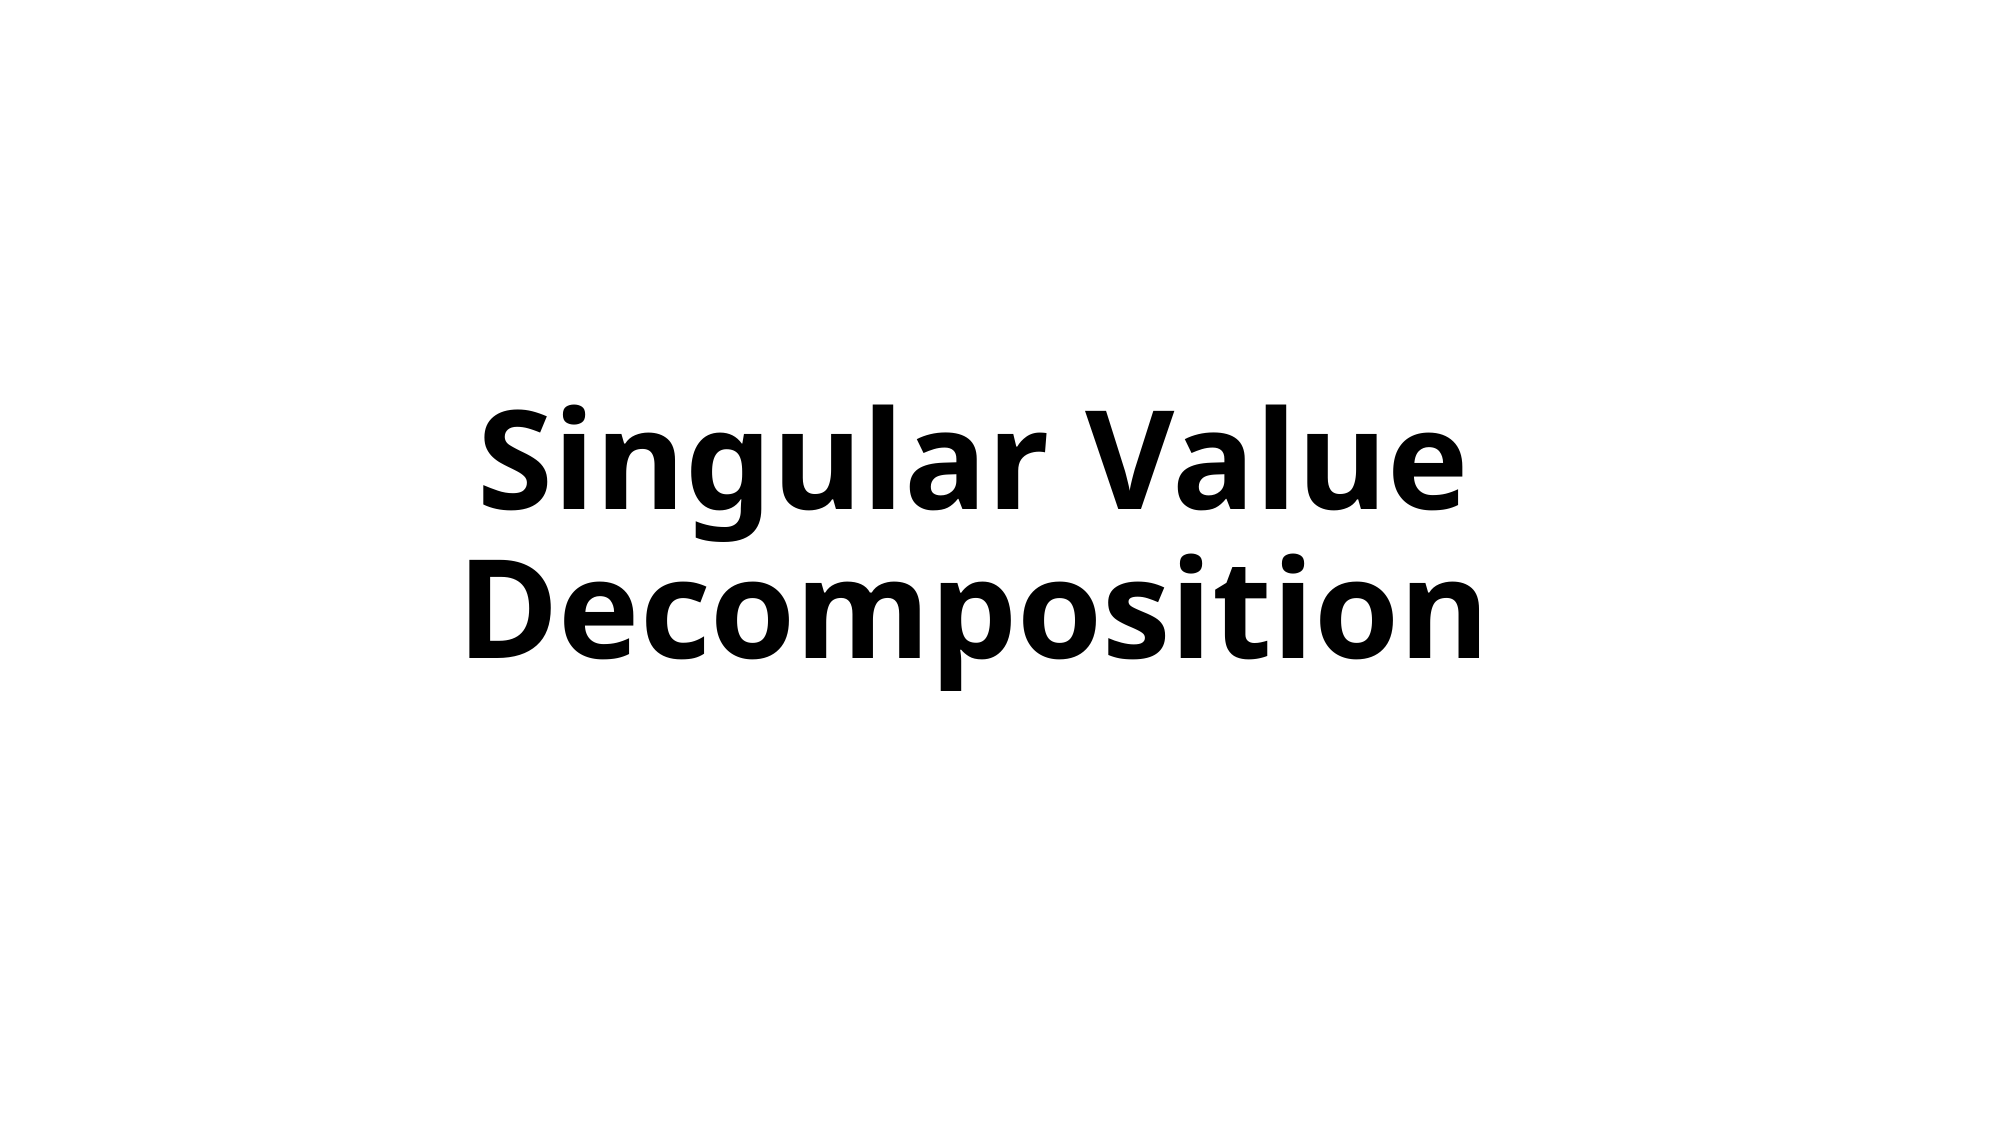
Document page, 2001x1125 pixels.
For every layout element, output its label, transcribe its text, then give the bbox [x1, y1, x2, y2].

title Singular Value Decomposition [223, 303, 1724, 696]
